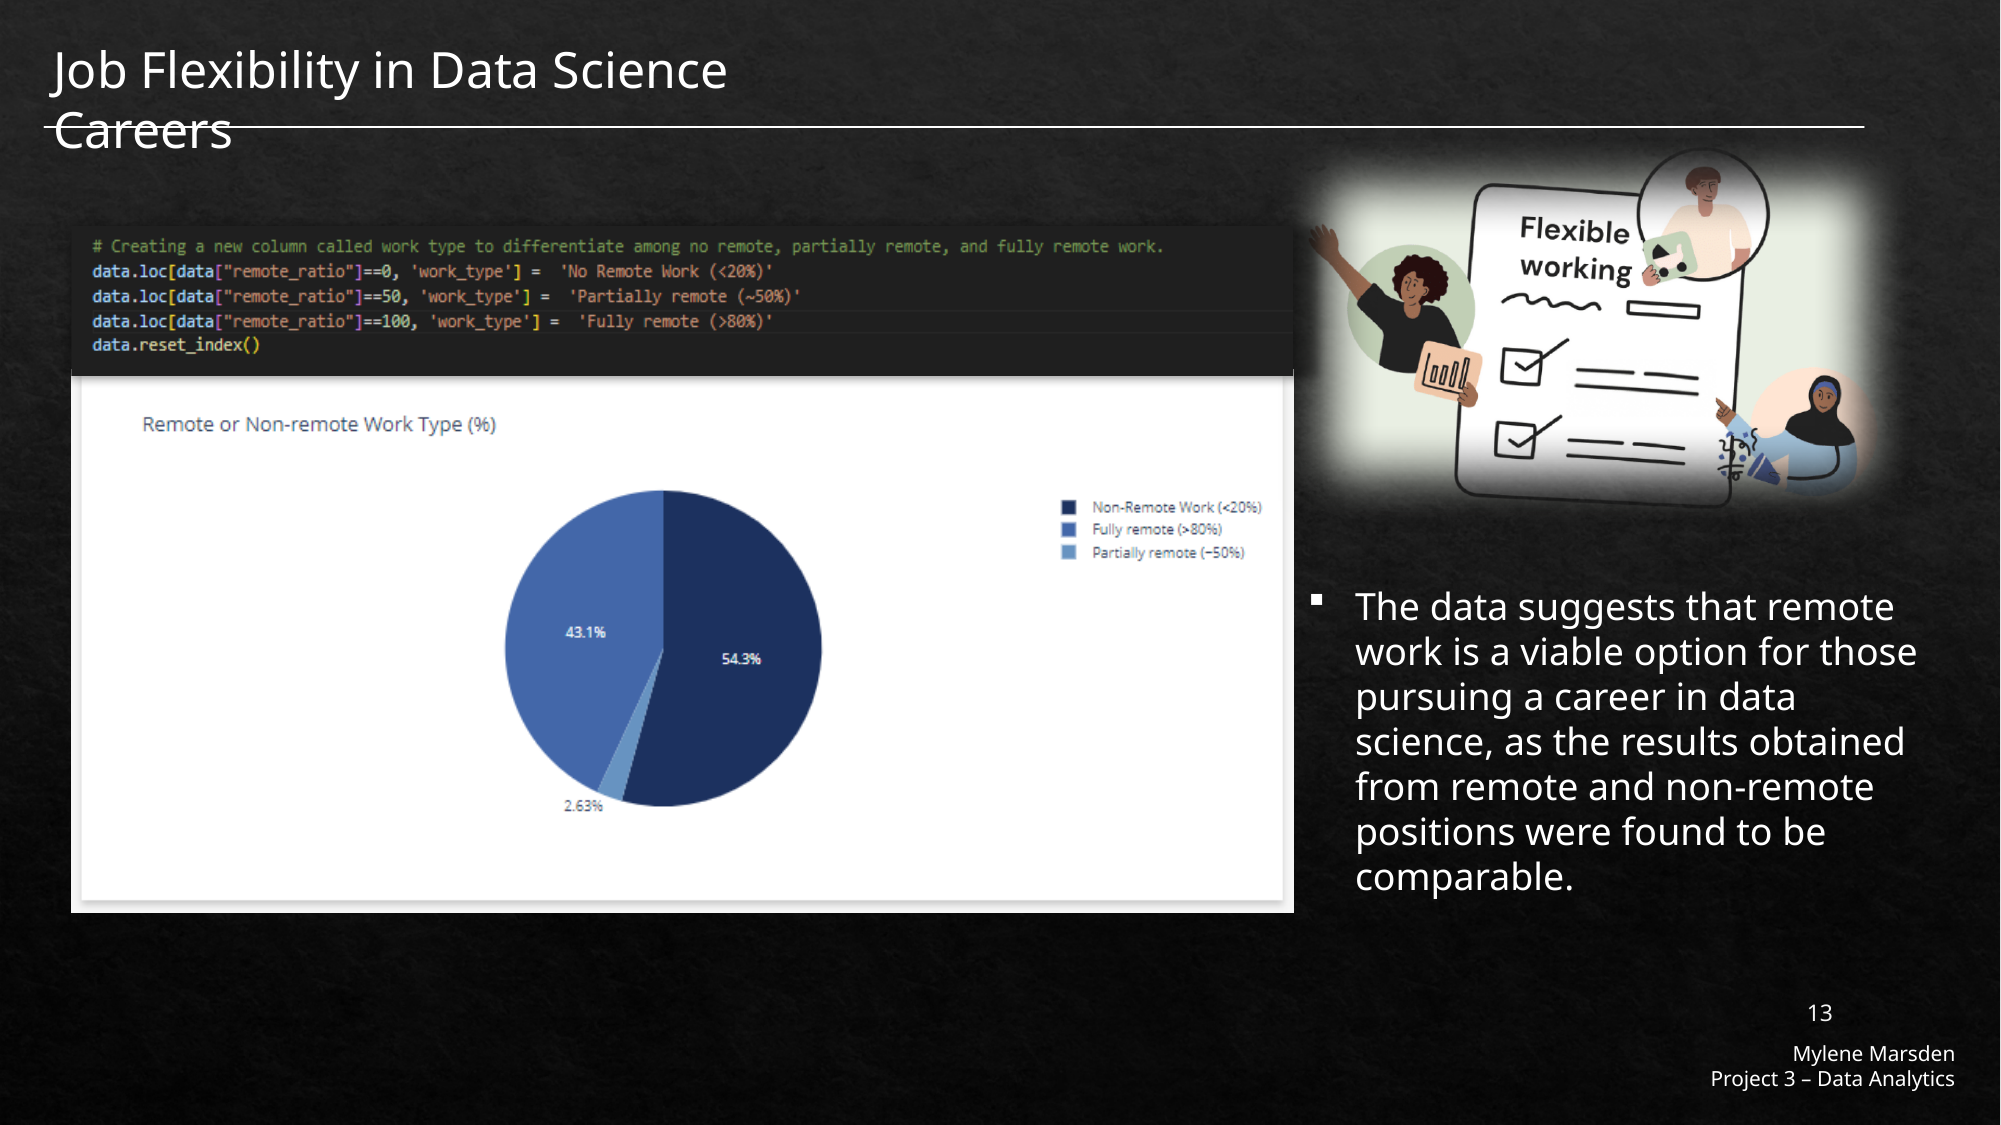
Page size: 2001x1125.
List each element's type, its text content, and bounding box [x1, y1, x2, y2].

text_box Job Flexibility in Data Science Careers [38, 30, 890, 166]
text_box Mylene Marsden Project 3 – Data Analytics [1581, 1033, 1971, 1098]
picture [71, 134, 1914, 914]
slide_number 13 [1724, 984, 1849, 1045]
text_box The data suggests that remote work is a viable option for those pursuing a career in data science, as the results obtained from remote and non-remote positions were found to be comparable. [1300, 575, 1940, 905]
